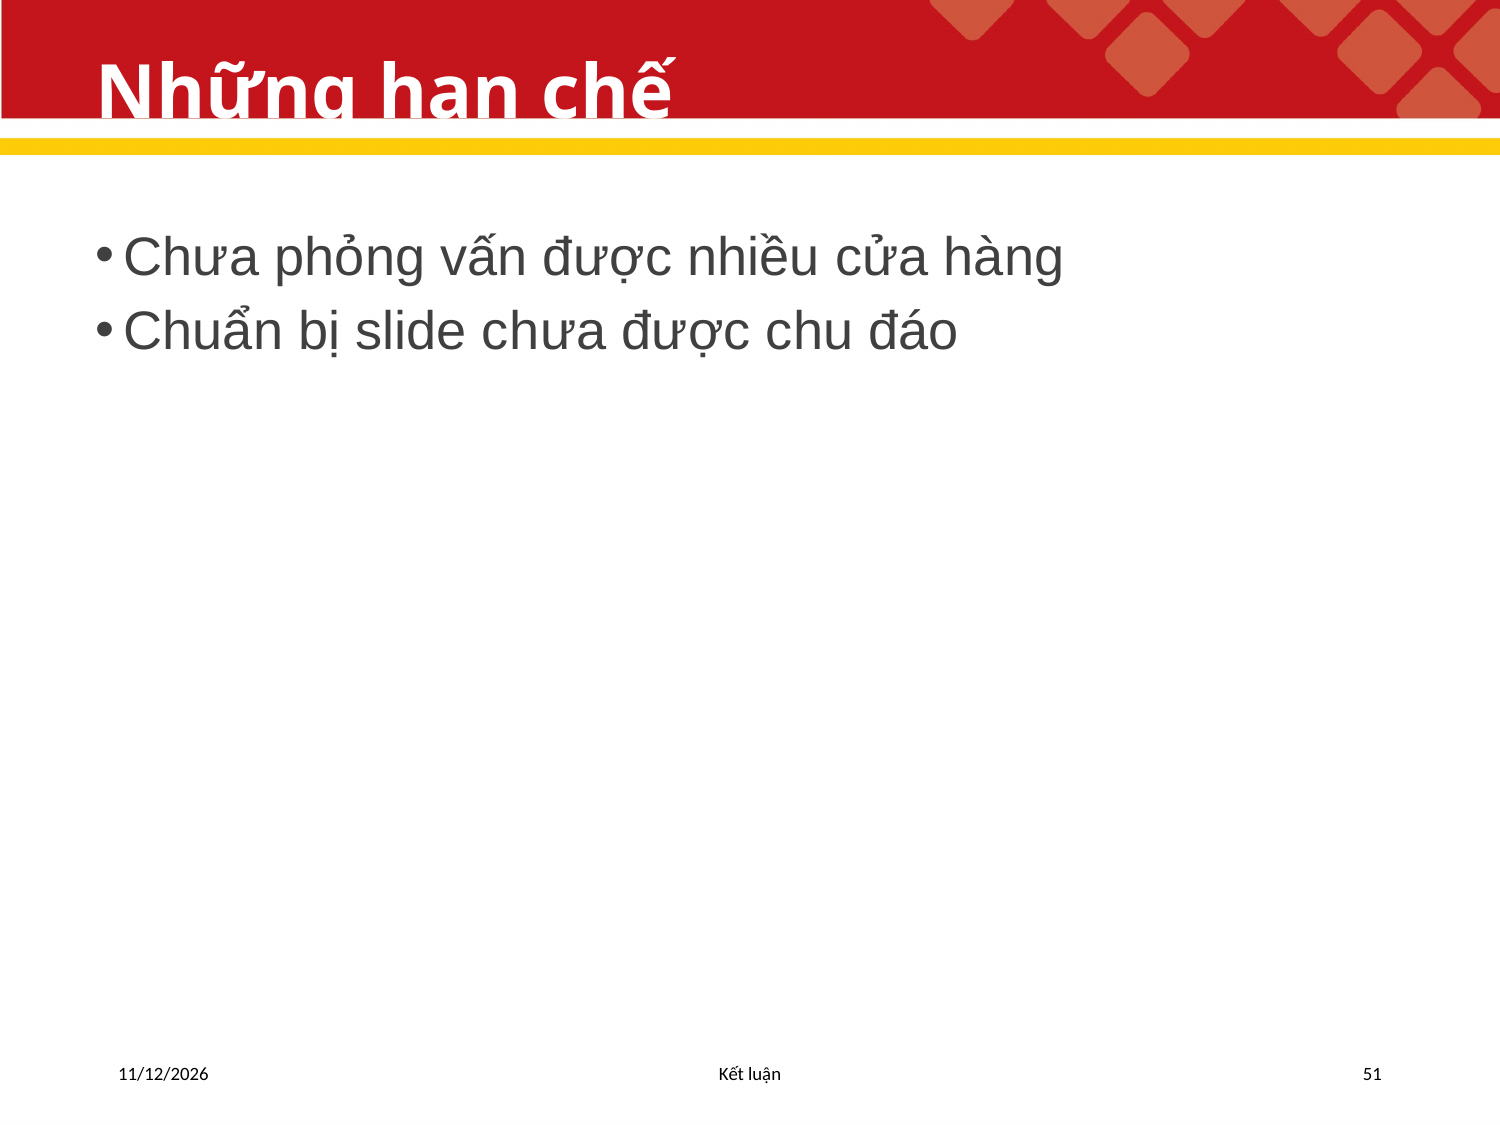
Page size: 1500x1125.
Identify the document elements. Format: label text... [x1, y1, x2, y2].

footer Kết luận [496, 1042, 1004, 1103]
picture [0, 0, 1500, 1125]
title Những hạn chế [80, 0, 1397, 204]
list Chưa phỏng vấn được nhiều cửa hàng Chuẩn bị slide chưa được chu đáo [80, 220, 1397, 1025]
slide_number 51 [1059, 1042, 1397, 1103]
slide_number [103, 1042, 441, 1103]
